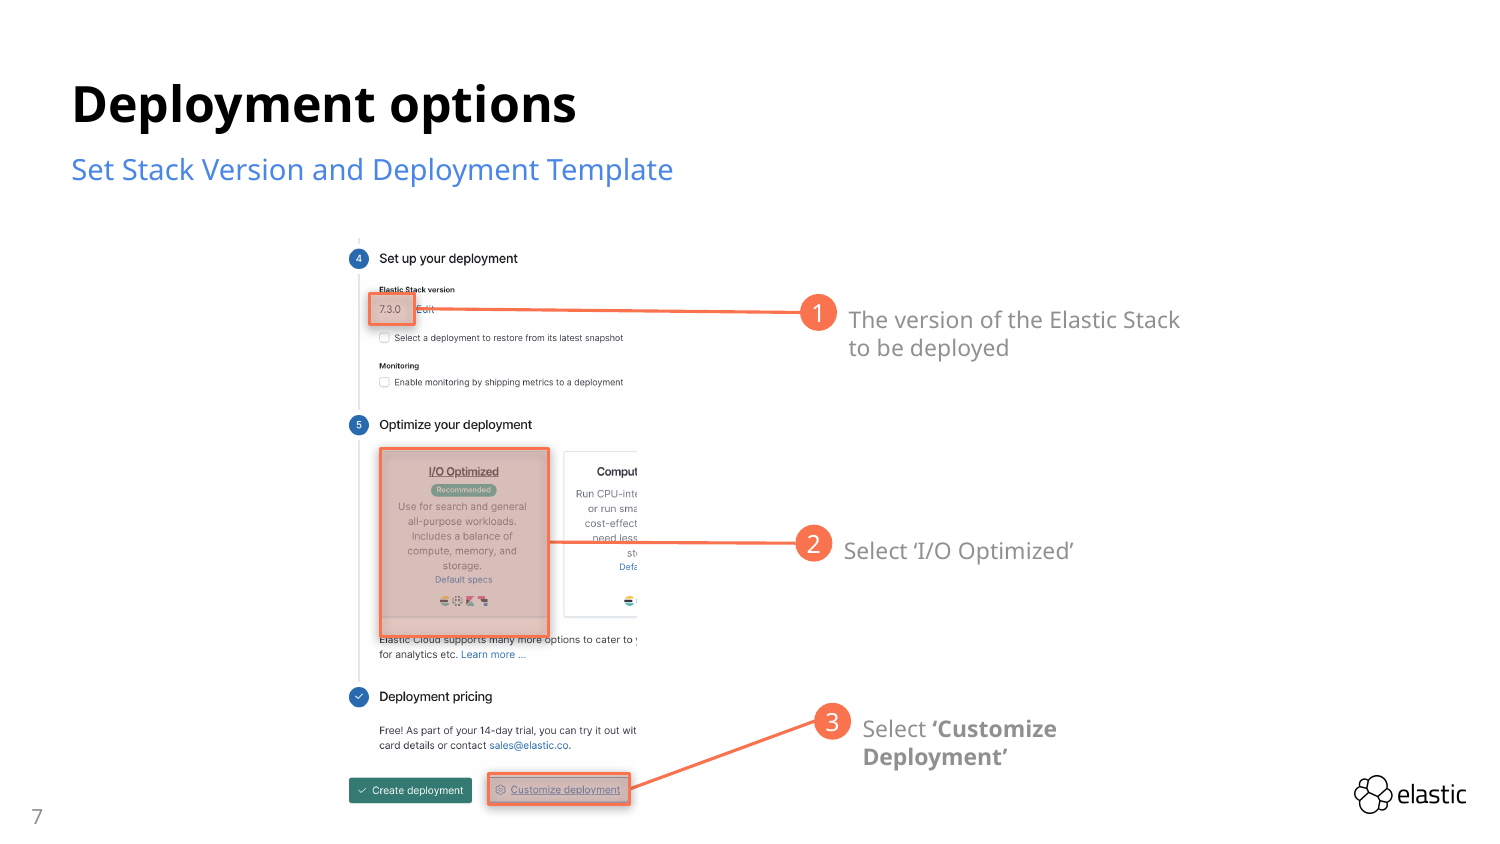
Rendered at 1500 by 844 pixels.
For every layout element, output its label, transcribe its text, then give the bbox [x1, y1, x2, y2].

text_box The version of the Elastic Stack to be deployed [833, 298, 1211, 397]
text_box 3 [814, 702, 852, 740]
picture [327, 238, 637, 805]
list Set Stack Version and Deployment Template [56, 147, 1363, 205]
picture [1354, 775, 1466, 814]
title Deployment options [56, 15, 1363, 141]
text_box 2 [795, 524, 833, 562]
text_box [629, 720, 815, 790]
text_box 1 [800, 293, 838, 331]
text_box Select ‘Customize Deployment’ [847, 707, 1188, 806]
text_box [413, 308, 801, 313]
text_box Select ‘I/O Optimized’ [828, 529, 1169, 628]
